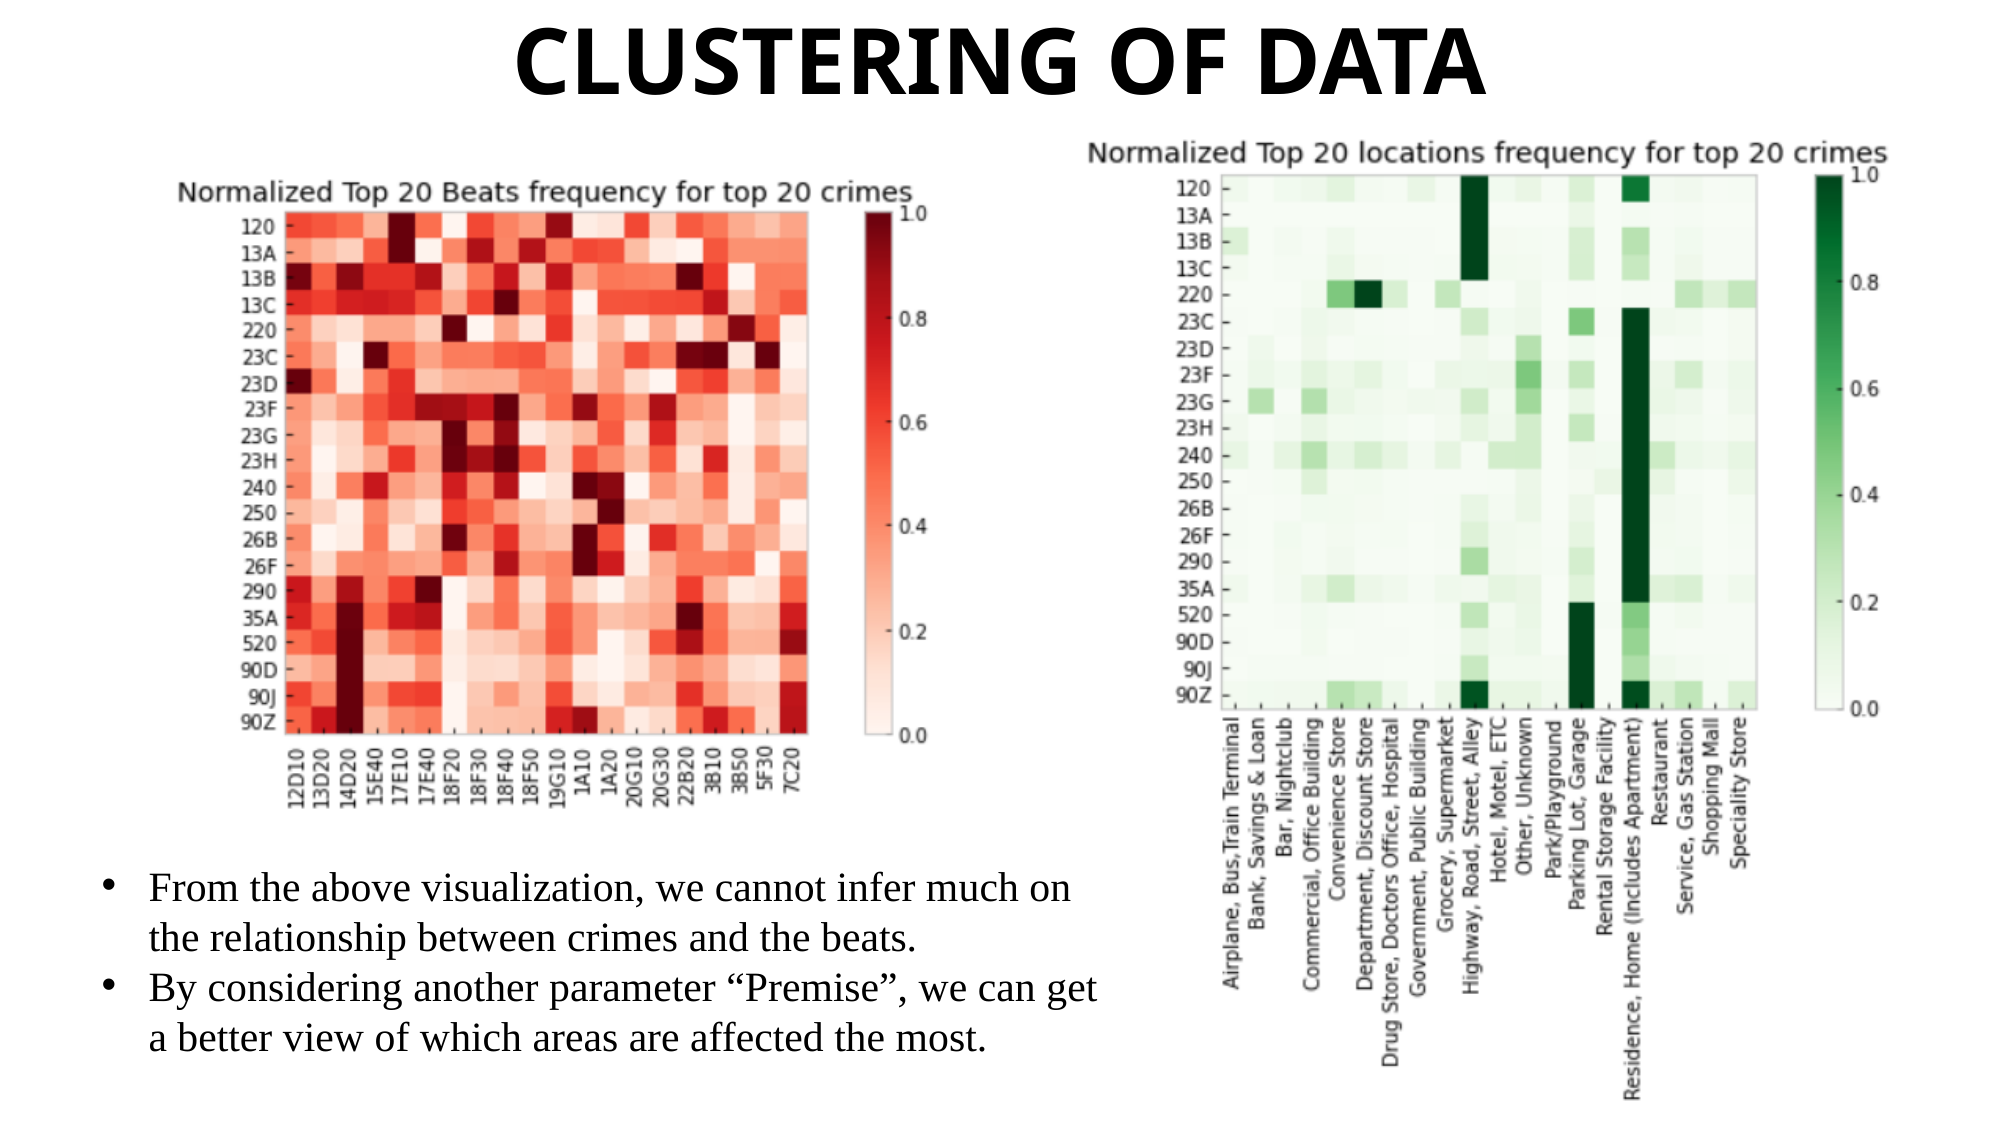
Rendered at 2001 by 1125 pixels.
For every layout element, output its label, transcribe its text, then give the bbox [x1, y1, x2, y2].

title CLUSTERING OF DATA [137, 0, 1863, 130]
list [170, 176, 946, 815]
picture [1072, 129, 1914, 1118]
text_box From the above visualization, we cannot infer much on the relationship between crimes and the beats. By considering another parameter “Premise”, we can get a better view of which areas are affected the most. [86, 851, 1072, 1067]
